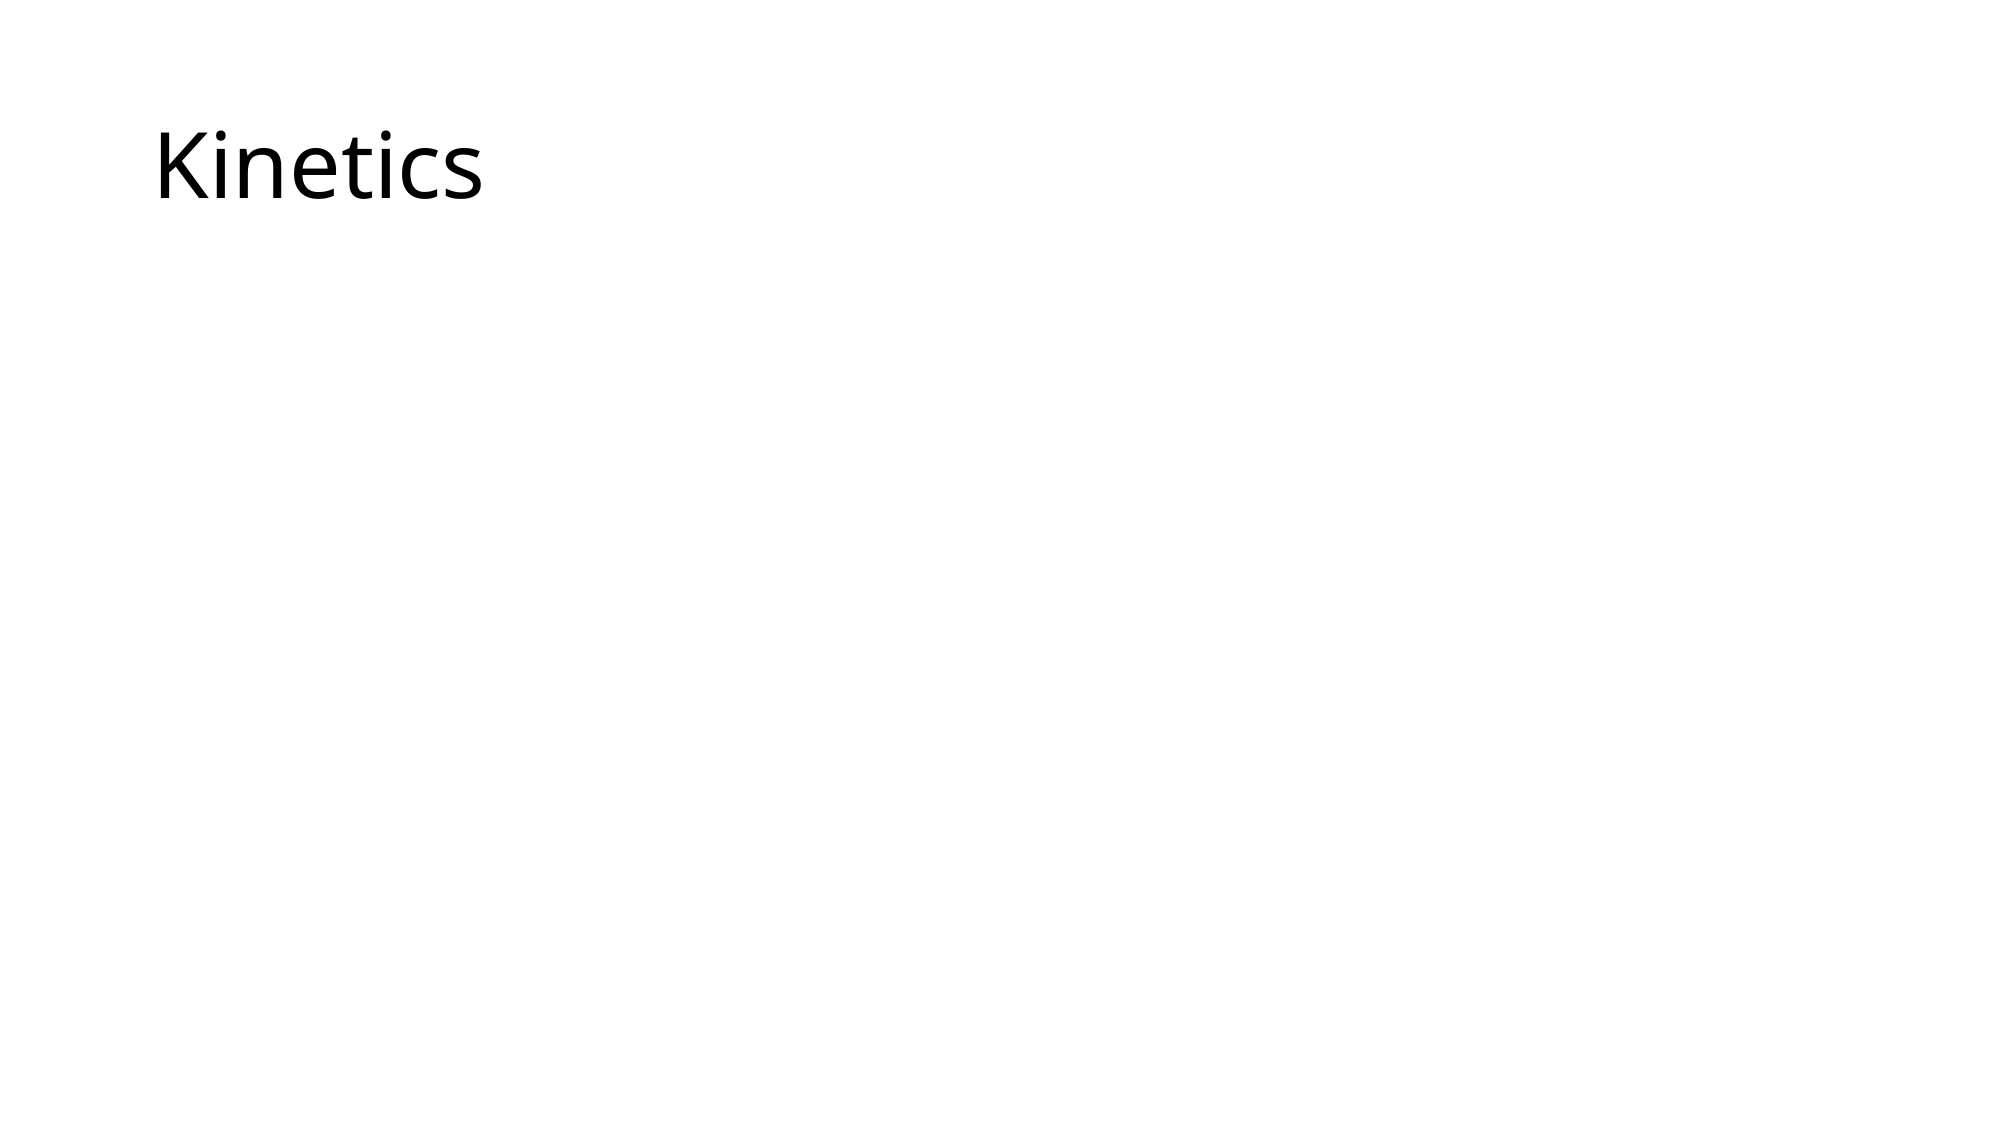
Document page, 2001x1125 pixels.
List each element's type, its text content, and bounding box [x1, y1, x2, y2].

title Kinetics [137, 59, 1863, 278]
